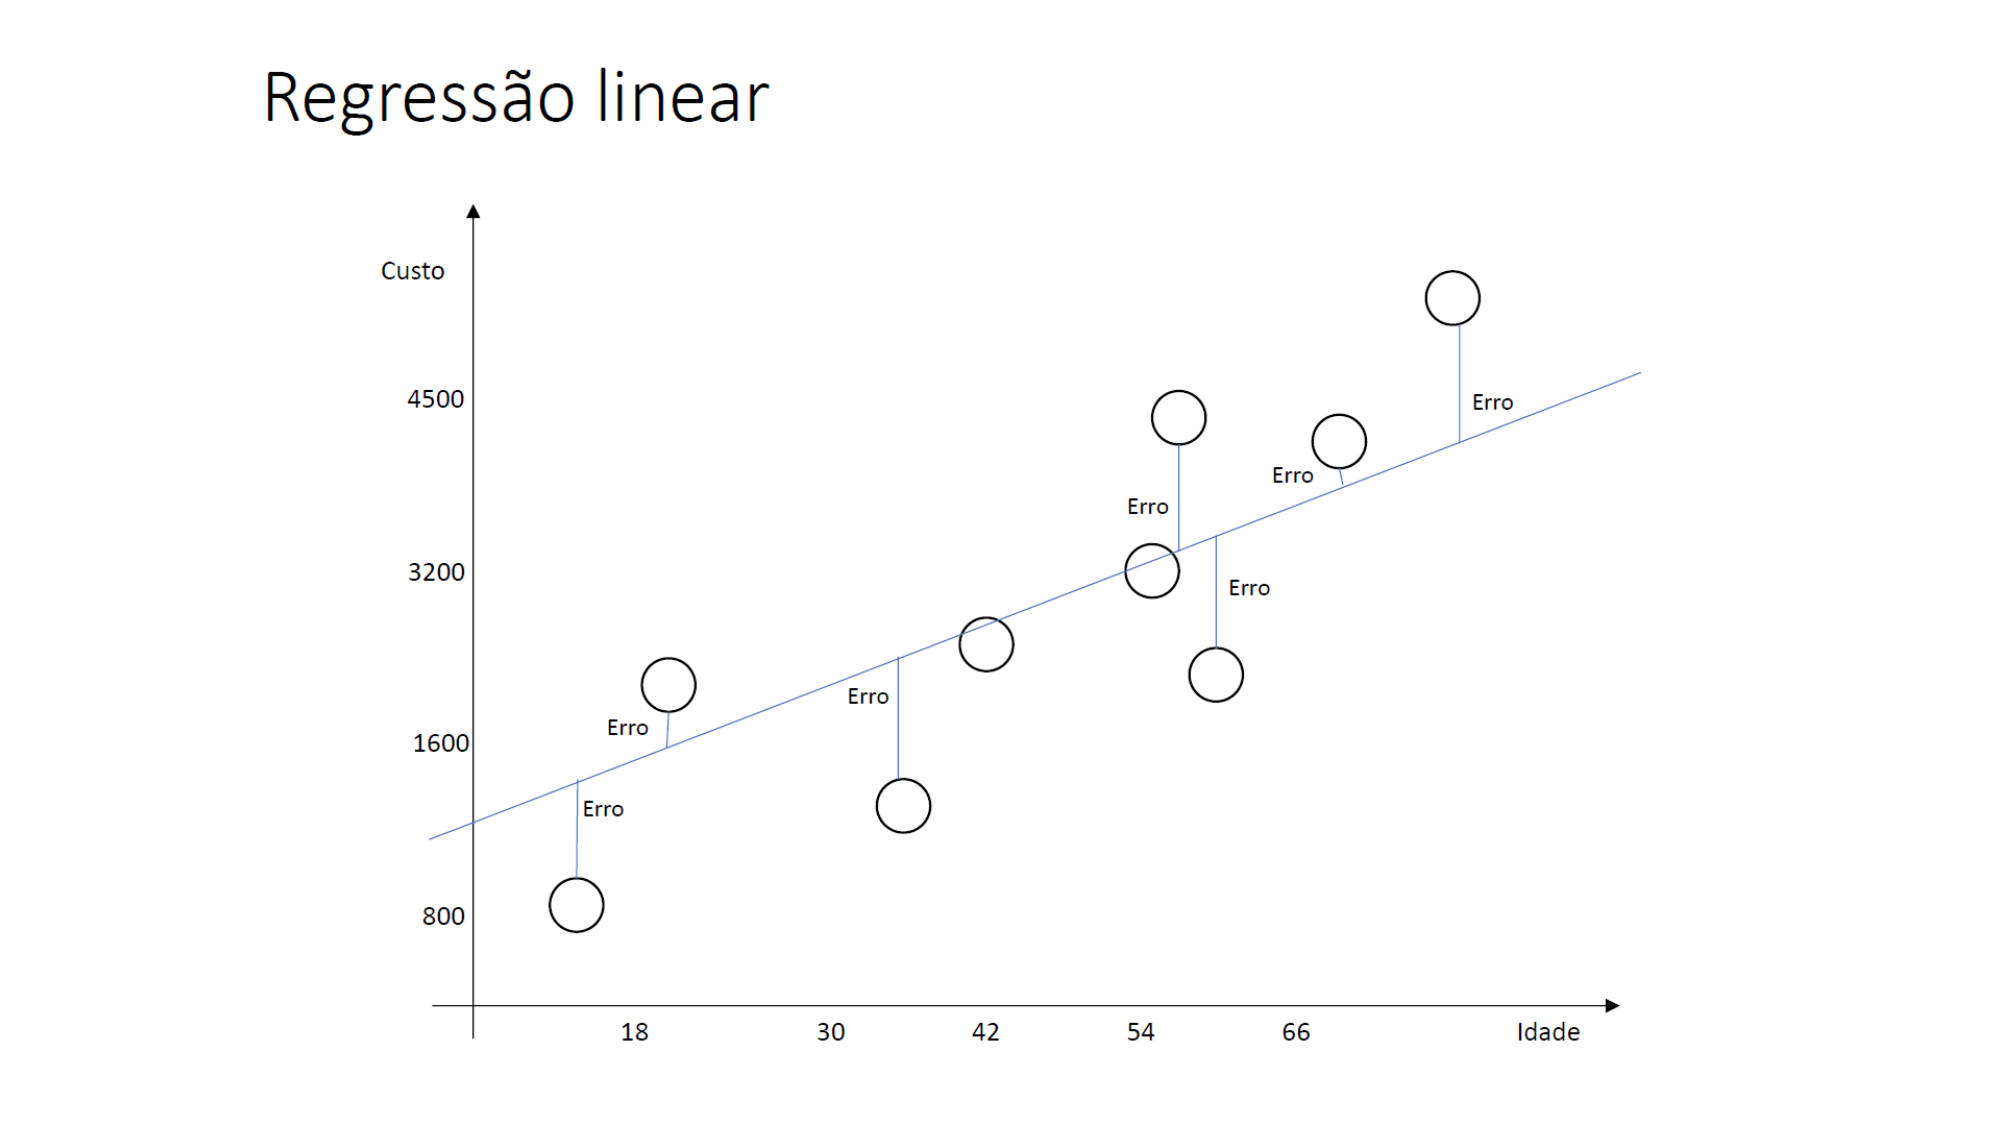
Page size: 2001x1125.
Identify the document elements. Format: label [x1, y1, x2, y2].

picture [215, 49, 1785, 1075]
